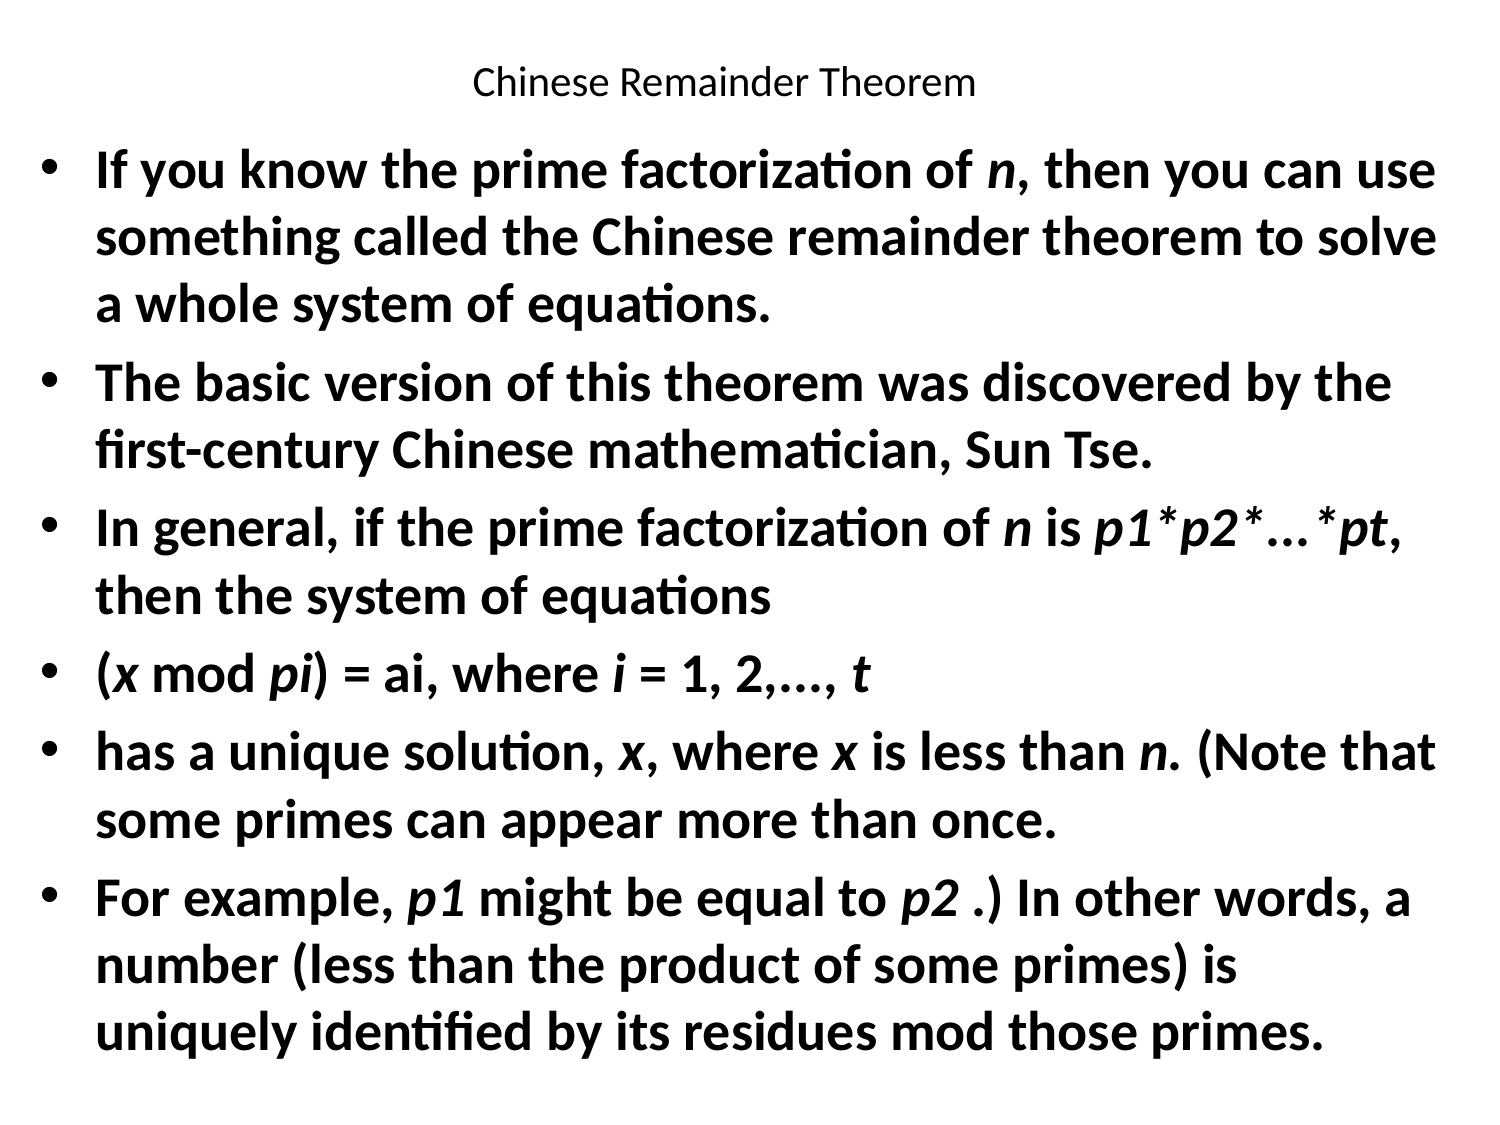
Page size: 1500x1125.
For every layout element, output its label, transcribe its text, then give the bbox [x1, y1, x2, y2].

list If you know the prime factorization of n, then you can use something called the Chinese remainder theorem to solve a whole system of equations. The basic version of this theorem was discovered by the first-century Chinese mathematician, Sun Tse. In general, if the prime factorization of n is p1*p2*...*pt, then the system of equations (x mod pi) = ai, where i = 1, 2,..., t has a unique solution, x, where x is less than n. (Note that some primes can appear more than once. For example, p1 might be equal to p2 .) In other words, a number (less than the product of some primes) is uniquely identified by its residues mod those primes. [24, 125, 1463, 1088]
title Chinese Remainder Theorem [24, 45, 1425, 113]
